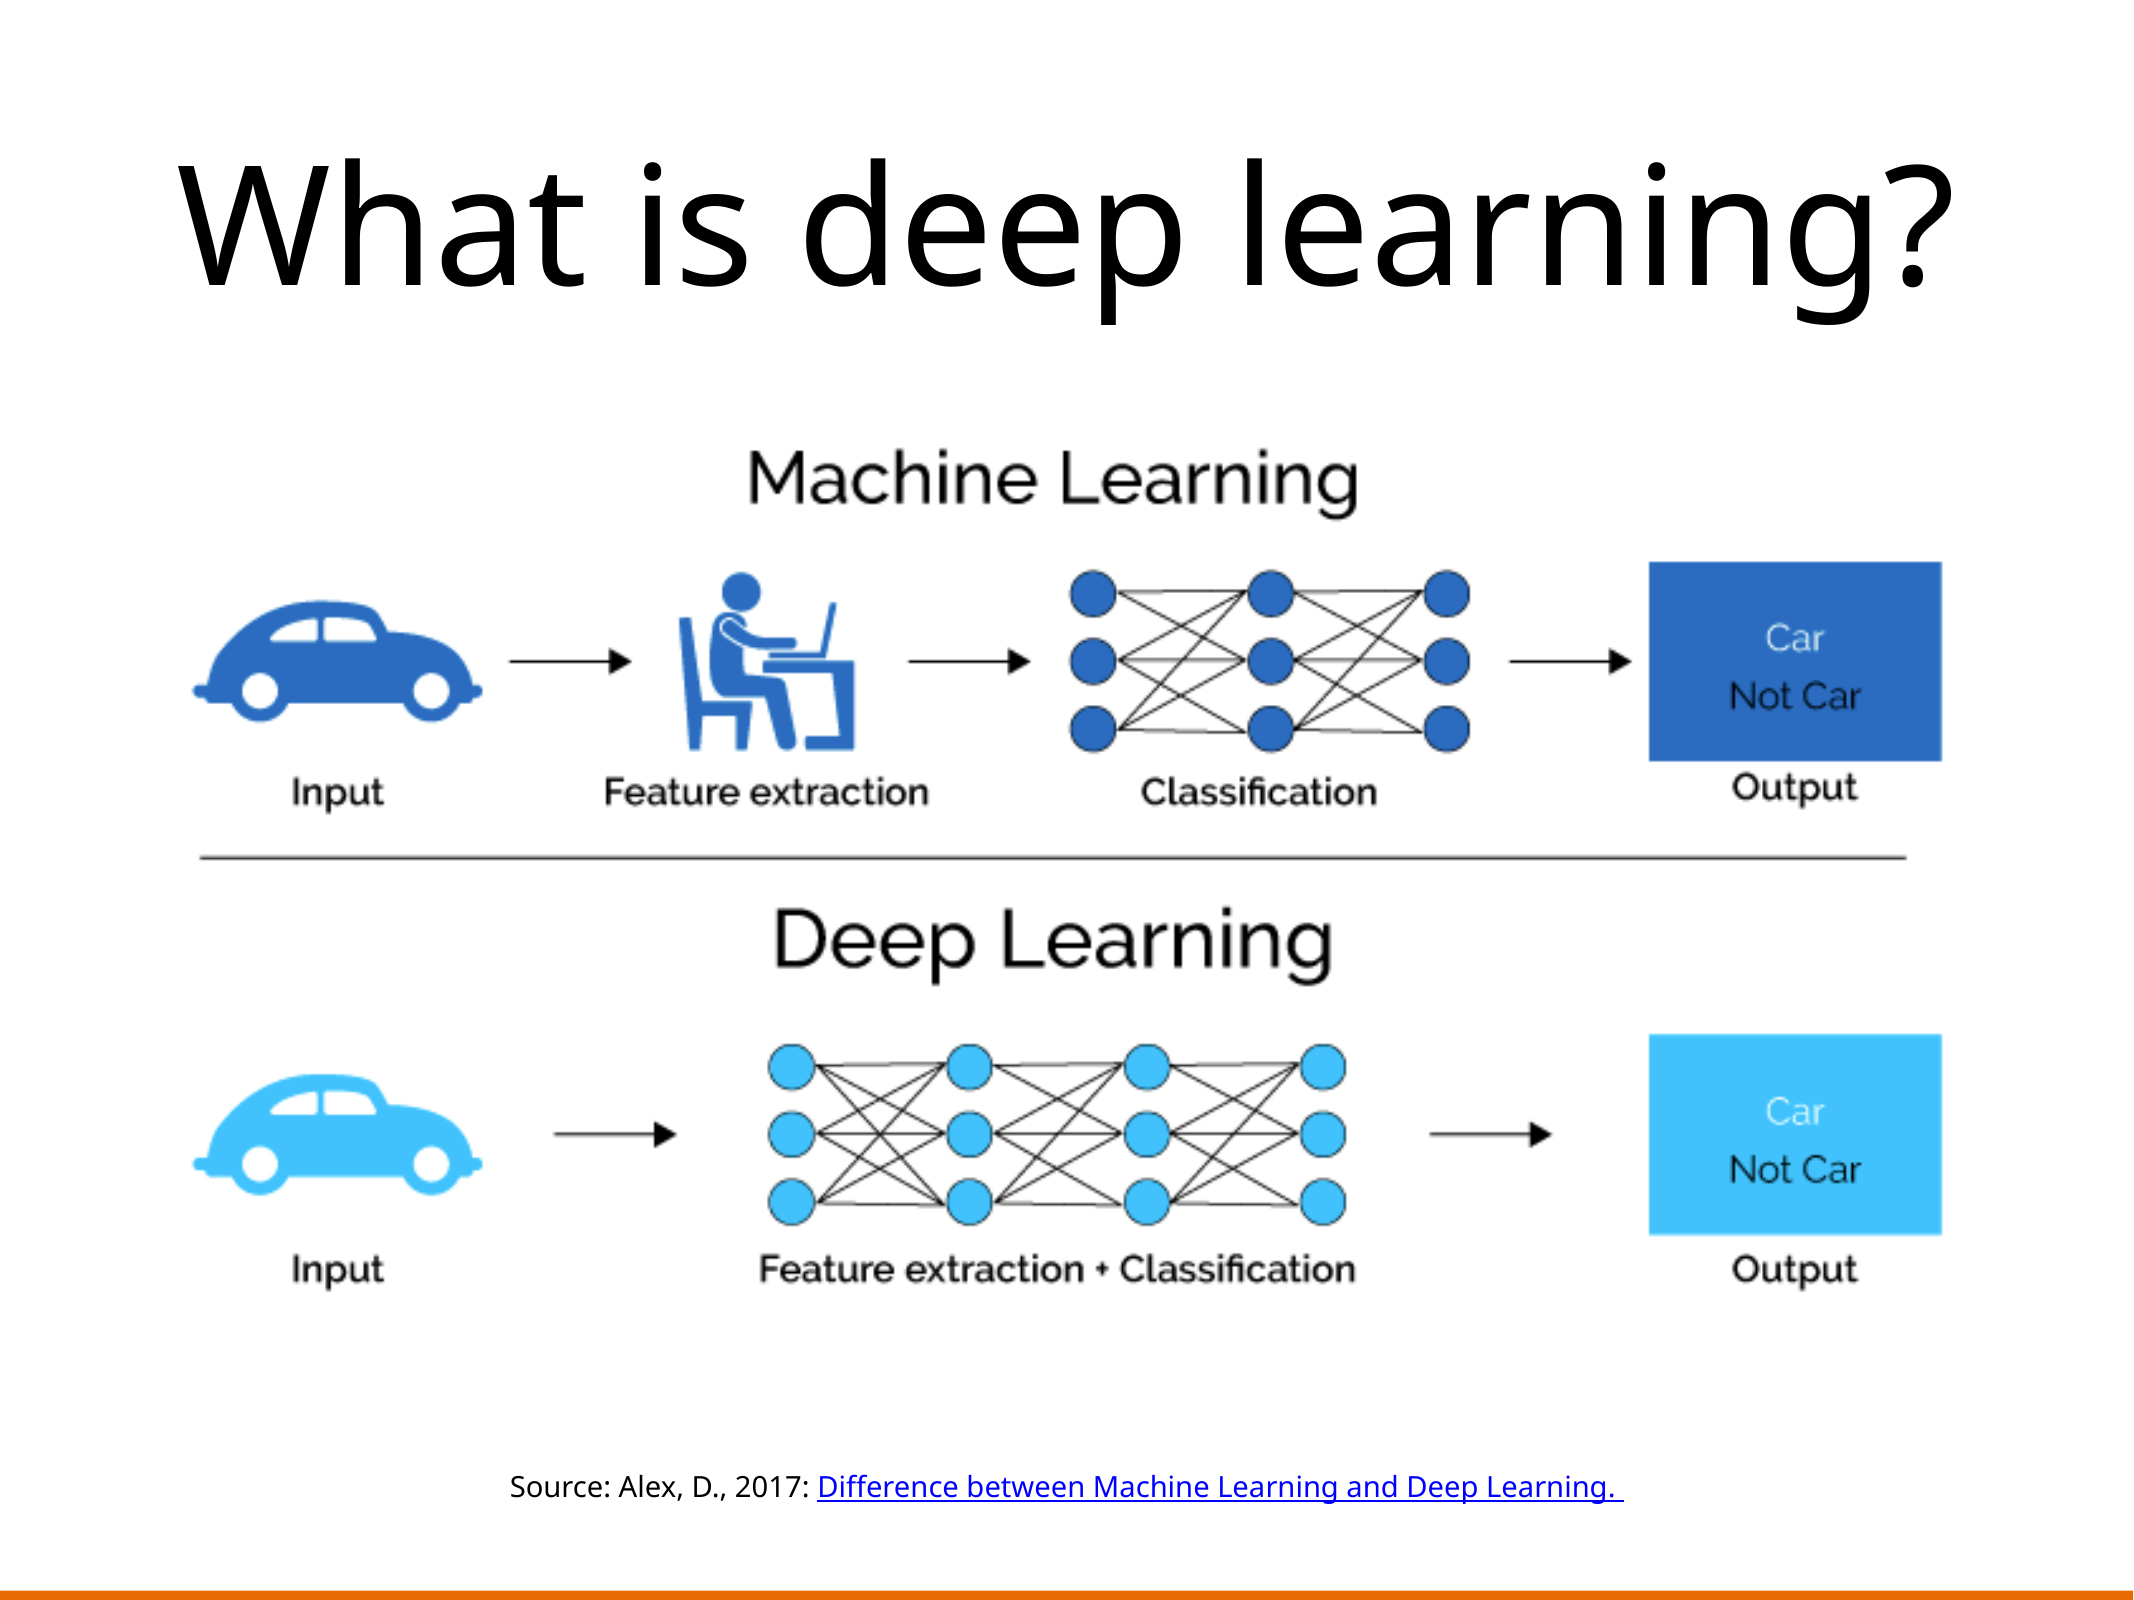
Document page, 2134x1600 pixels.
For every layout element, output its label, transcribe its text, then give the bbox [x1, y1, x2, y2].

picture [175, 443, 1958, 1321]
text_box Source: Alex, D., 2017: Difference between Machine Learning and Deep Learning. [501, 1437, 1632, 1517]
title What is deep learning? [155, 41, 1978, 397]
